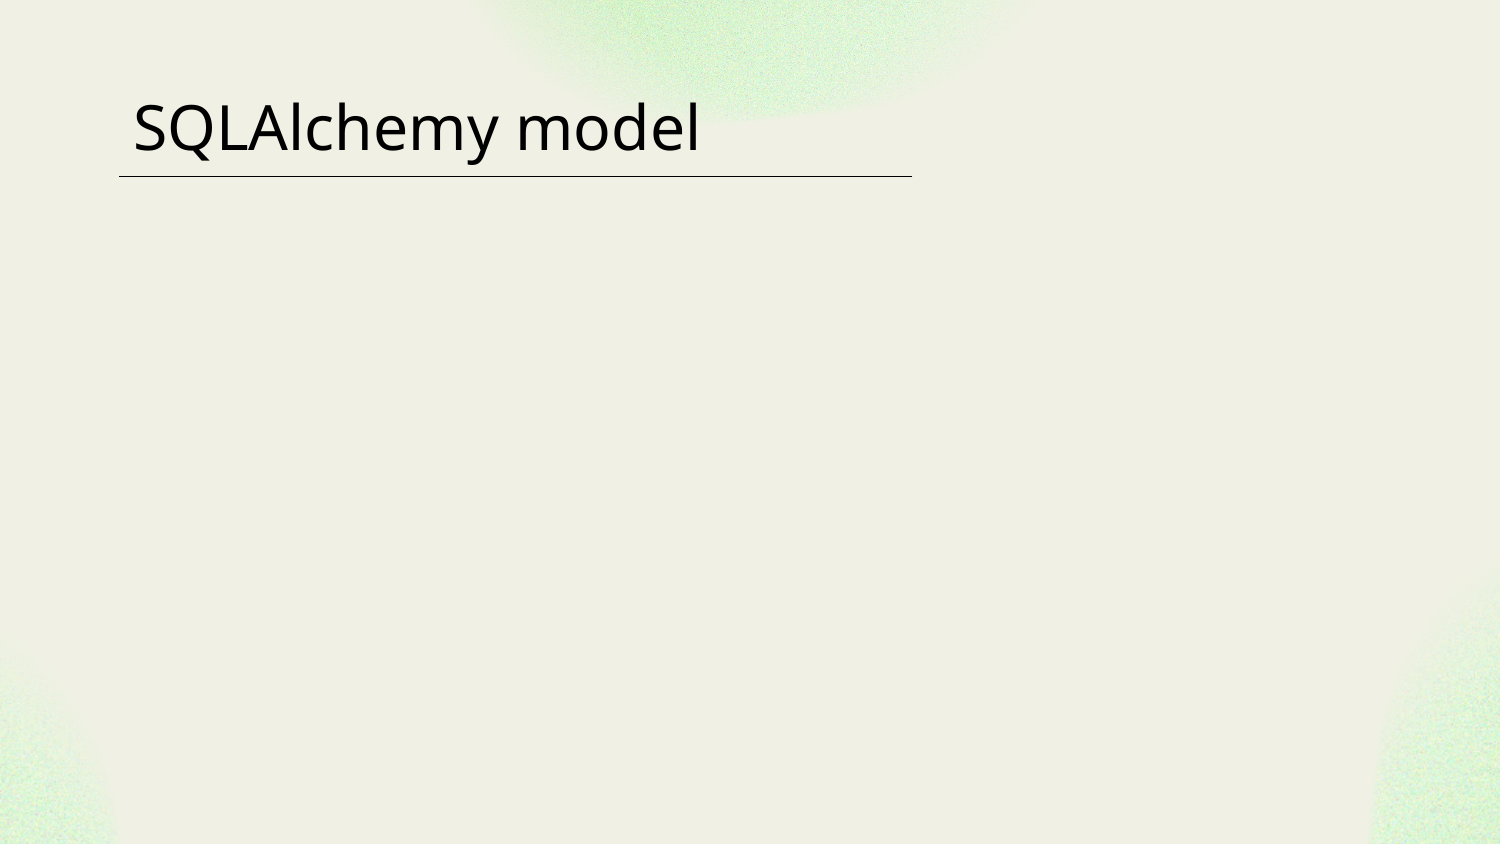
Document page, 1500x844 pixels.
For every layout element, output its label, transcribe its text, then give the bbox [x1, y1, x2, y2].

title SQLAlchemy model [118, 72, 1382, 167]
